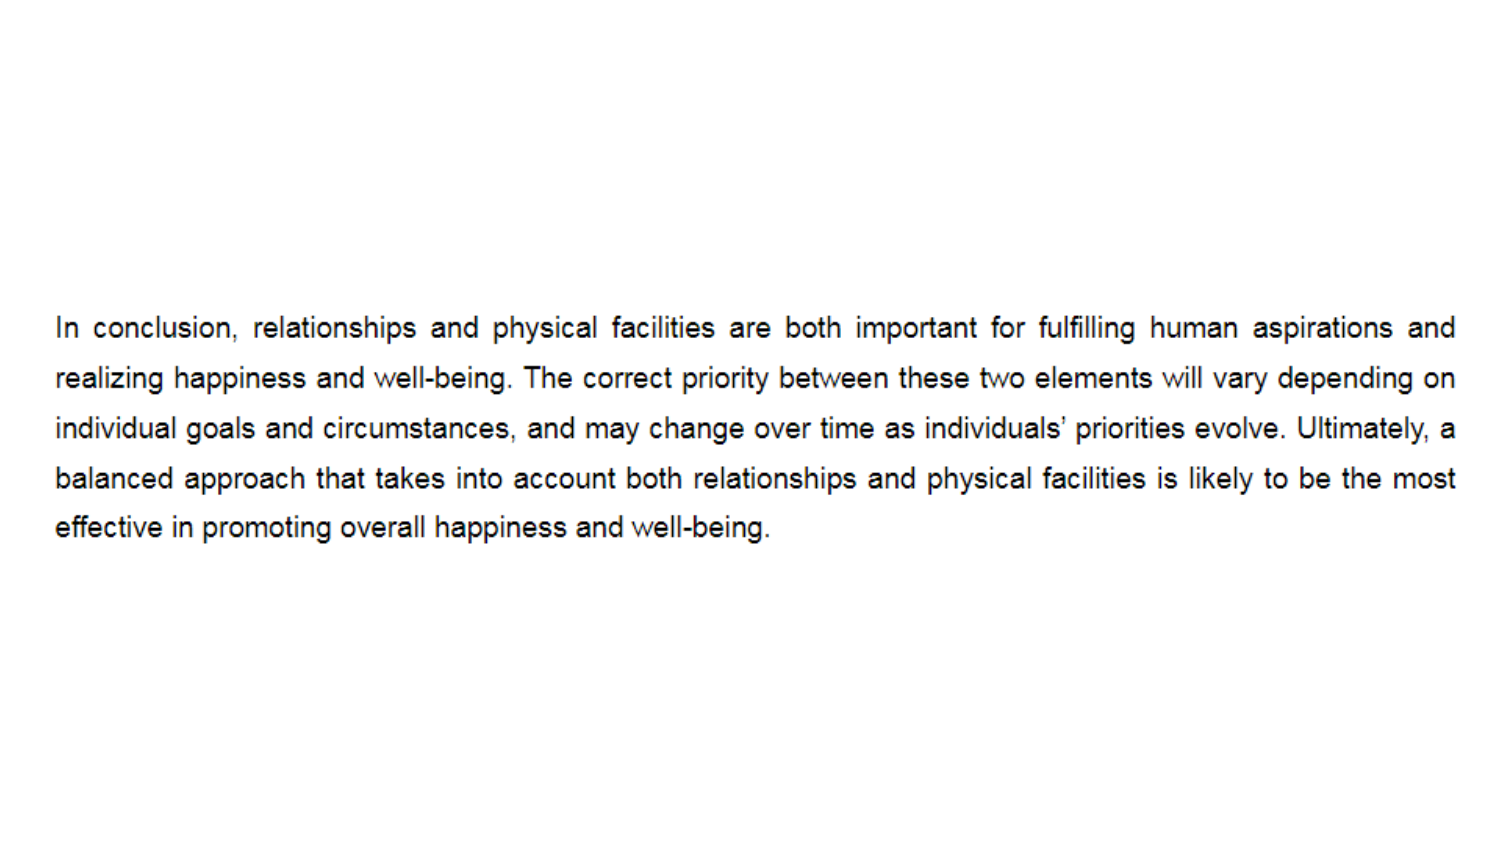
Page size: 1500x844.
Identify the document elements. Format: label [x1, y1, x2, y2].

picture [20, 294, 1480, 550]
